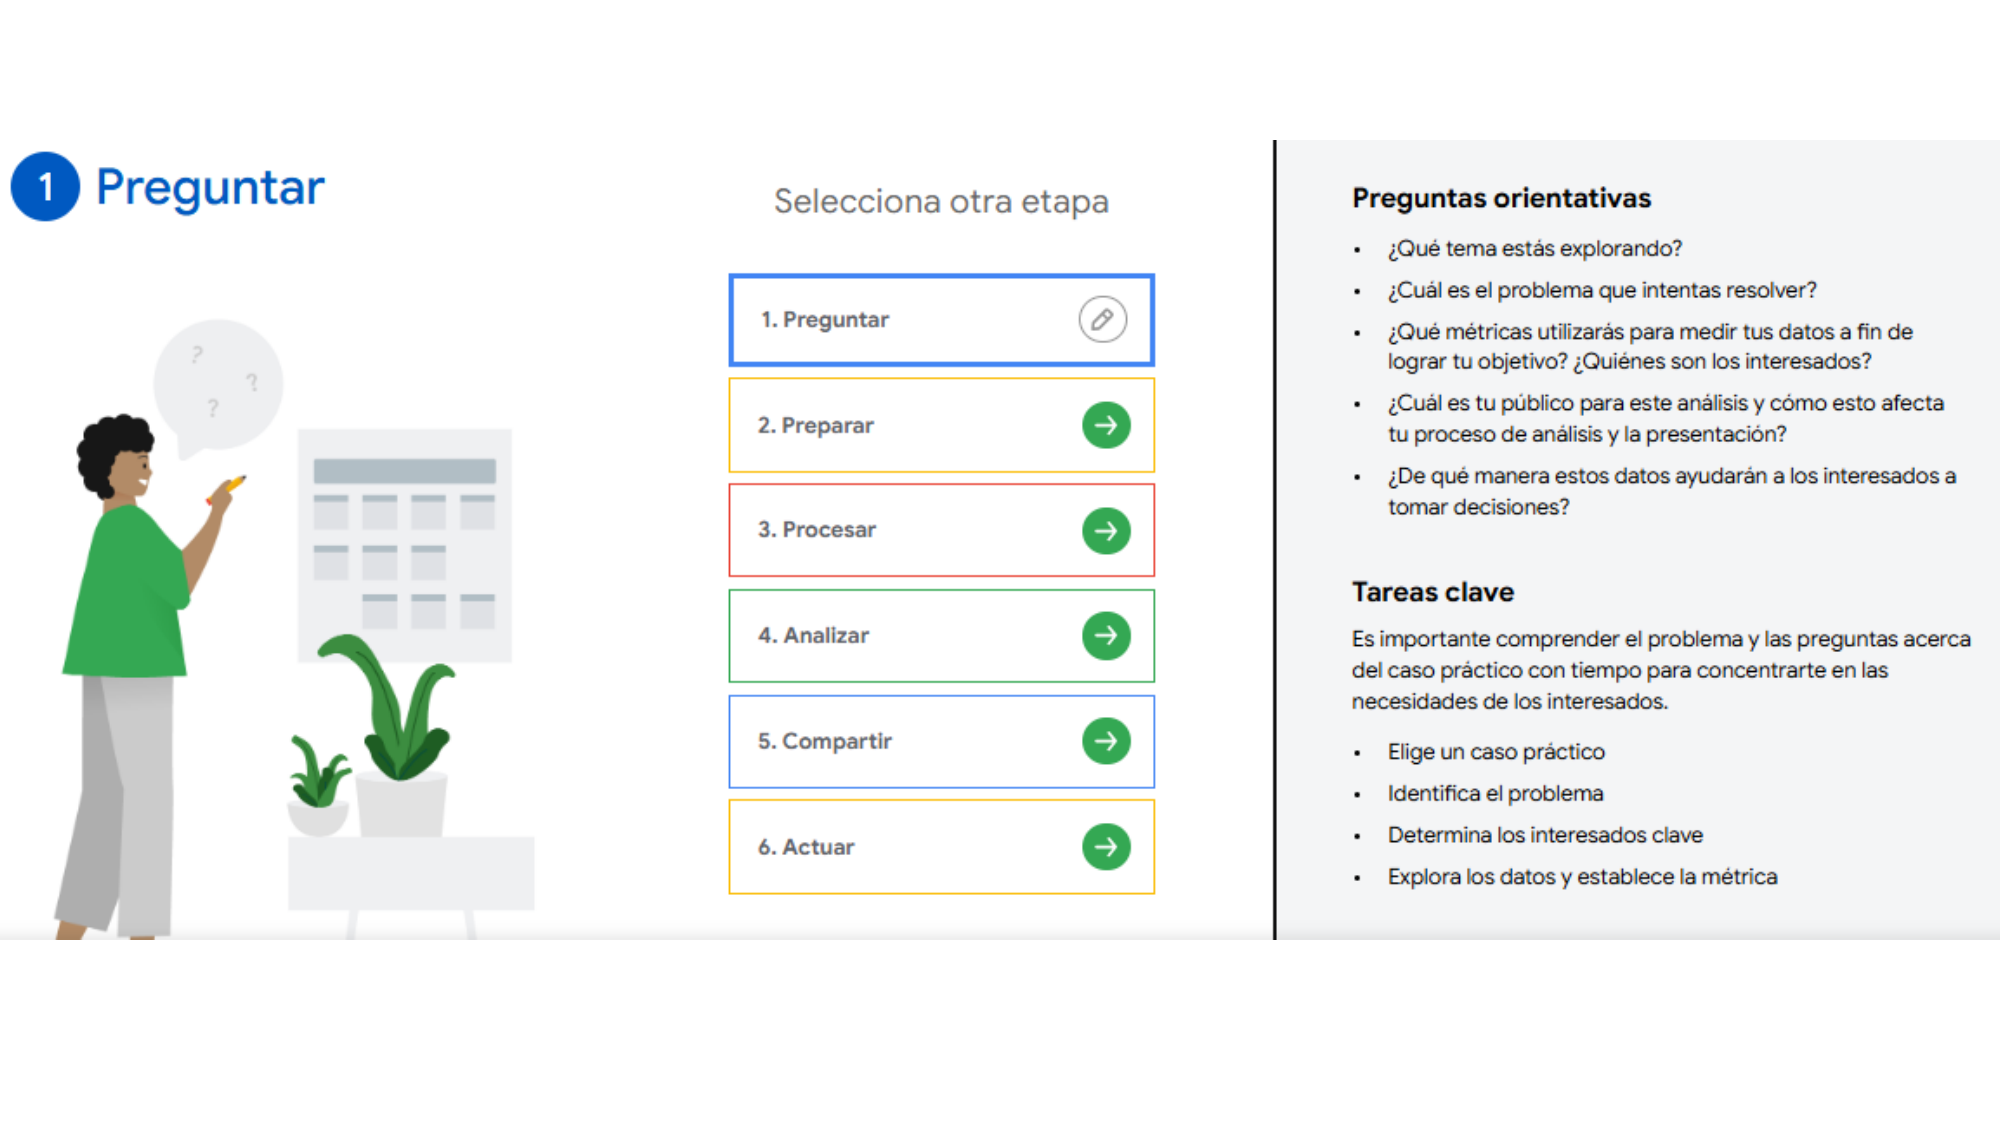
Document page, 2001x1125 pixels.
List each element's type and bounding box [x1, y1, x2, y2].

picture [0, 140, 2000, 941]
